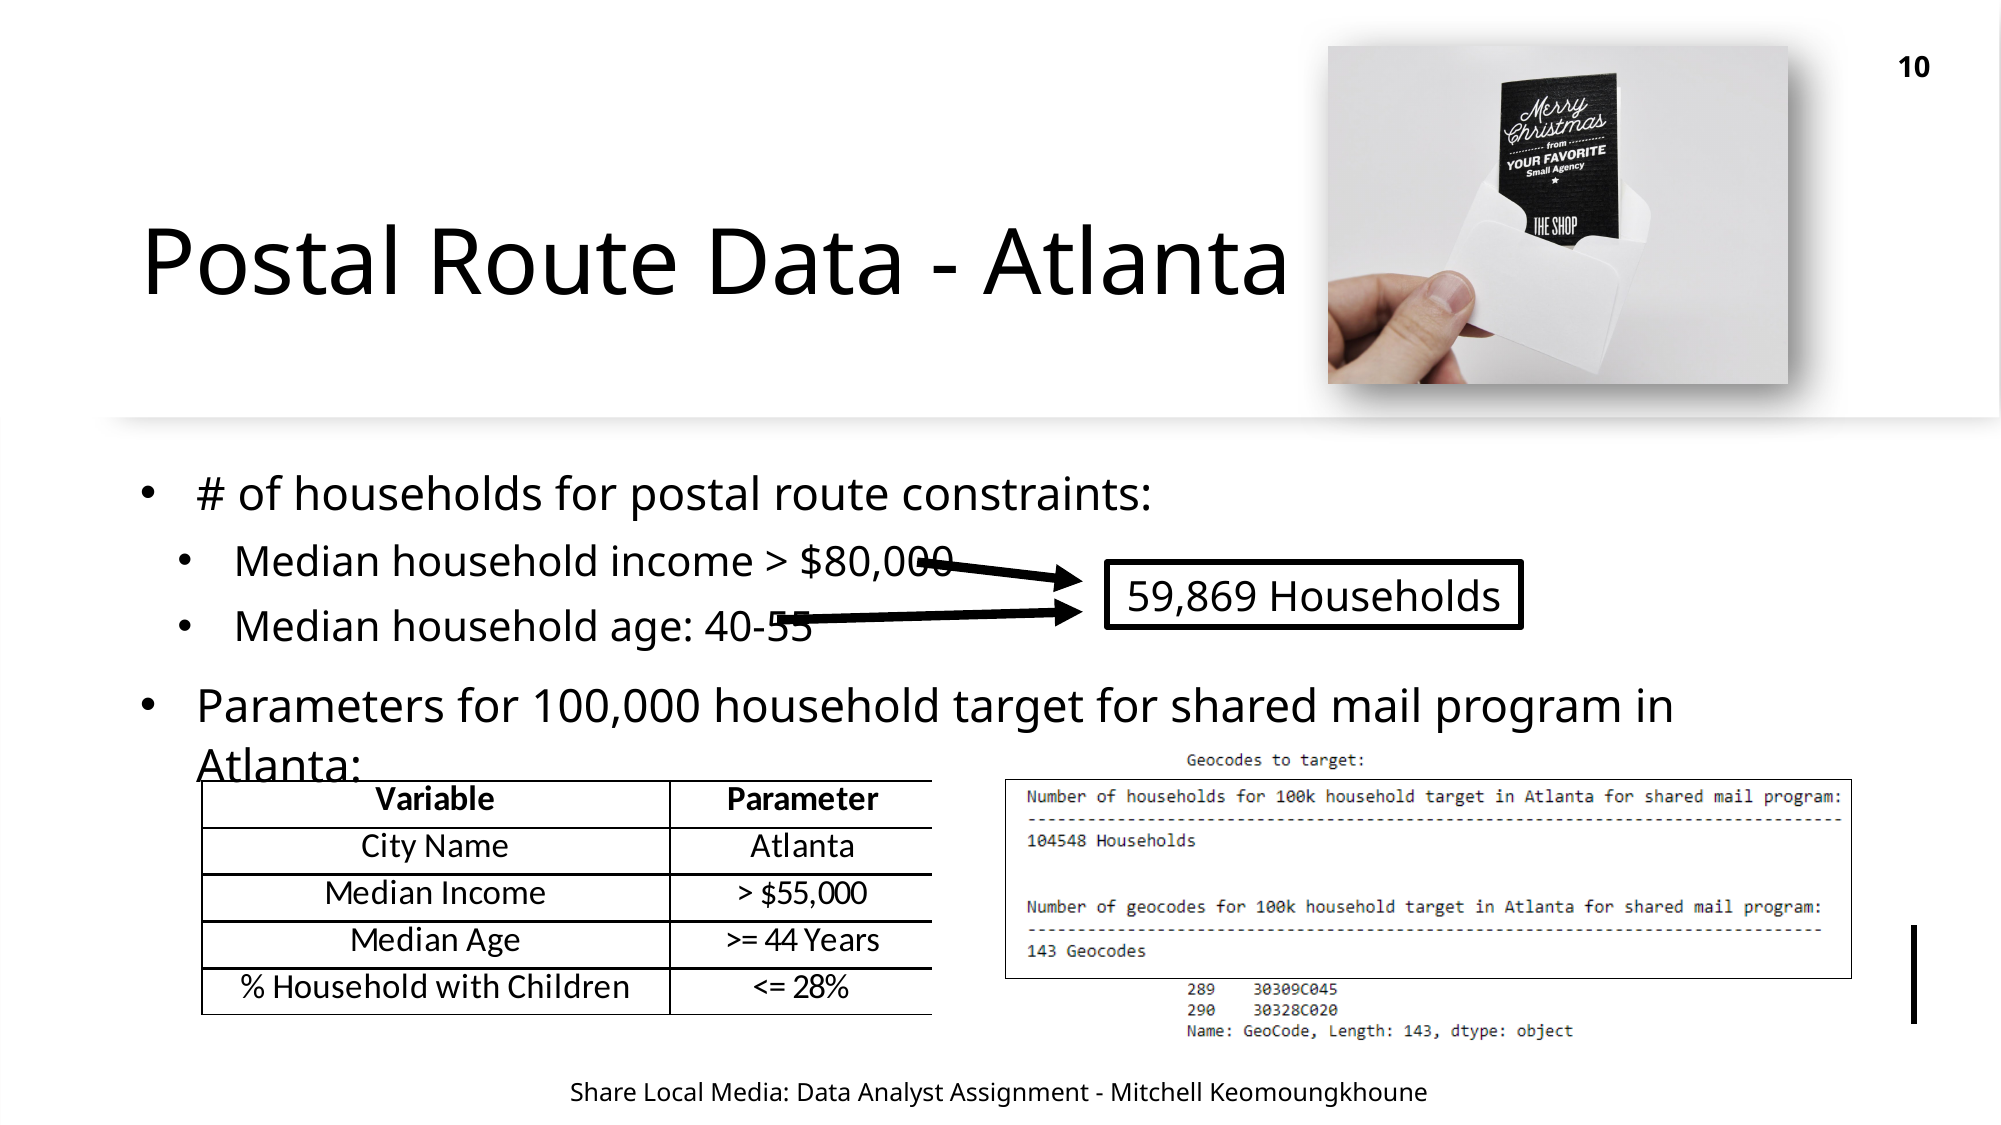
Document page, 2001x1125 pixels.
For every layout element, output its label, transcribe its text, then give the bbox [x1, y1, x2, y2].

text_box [917, 562, 1083, 582]
picture [1005, 746, 1852, 1056]
list # of households for postal route constraints: Median household income > $80,000 Median household age: 40-55 Parameters for 100,000 household target for shared mail program in Atlanta: [124, 451, 1828, 987]
title Postal Route Data - Atlanta [124, 140, 1311, 376]
slide_number 10 [1852, 38, 1977, 99]
picture [200, 779, 935, 1017]
text_box 59,869 Households [1107, 562, 1522, 627]
text_box Share Local Media: Data Analyst Assignment - Mitchell Keomoungkhoune [483, 1060, 1517, 1121]
picture [1327, 46, 1788, 384]
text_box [777, 611, 1083, 620]
